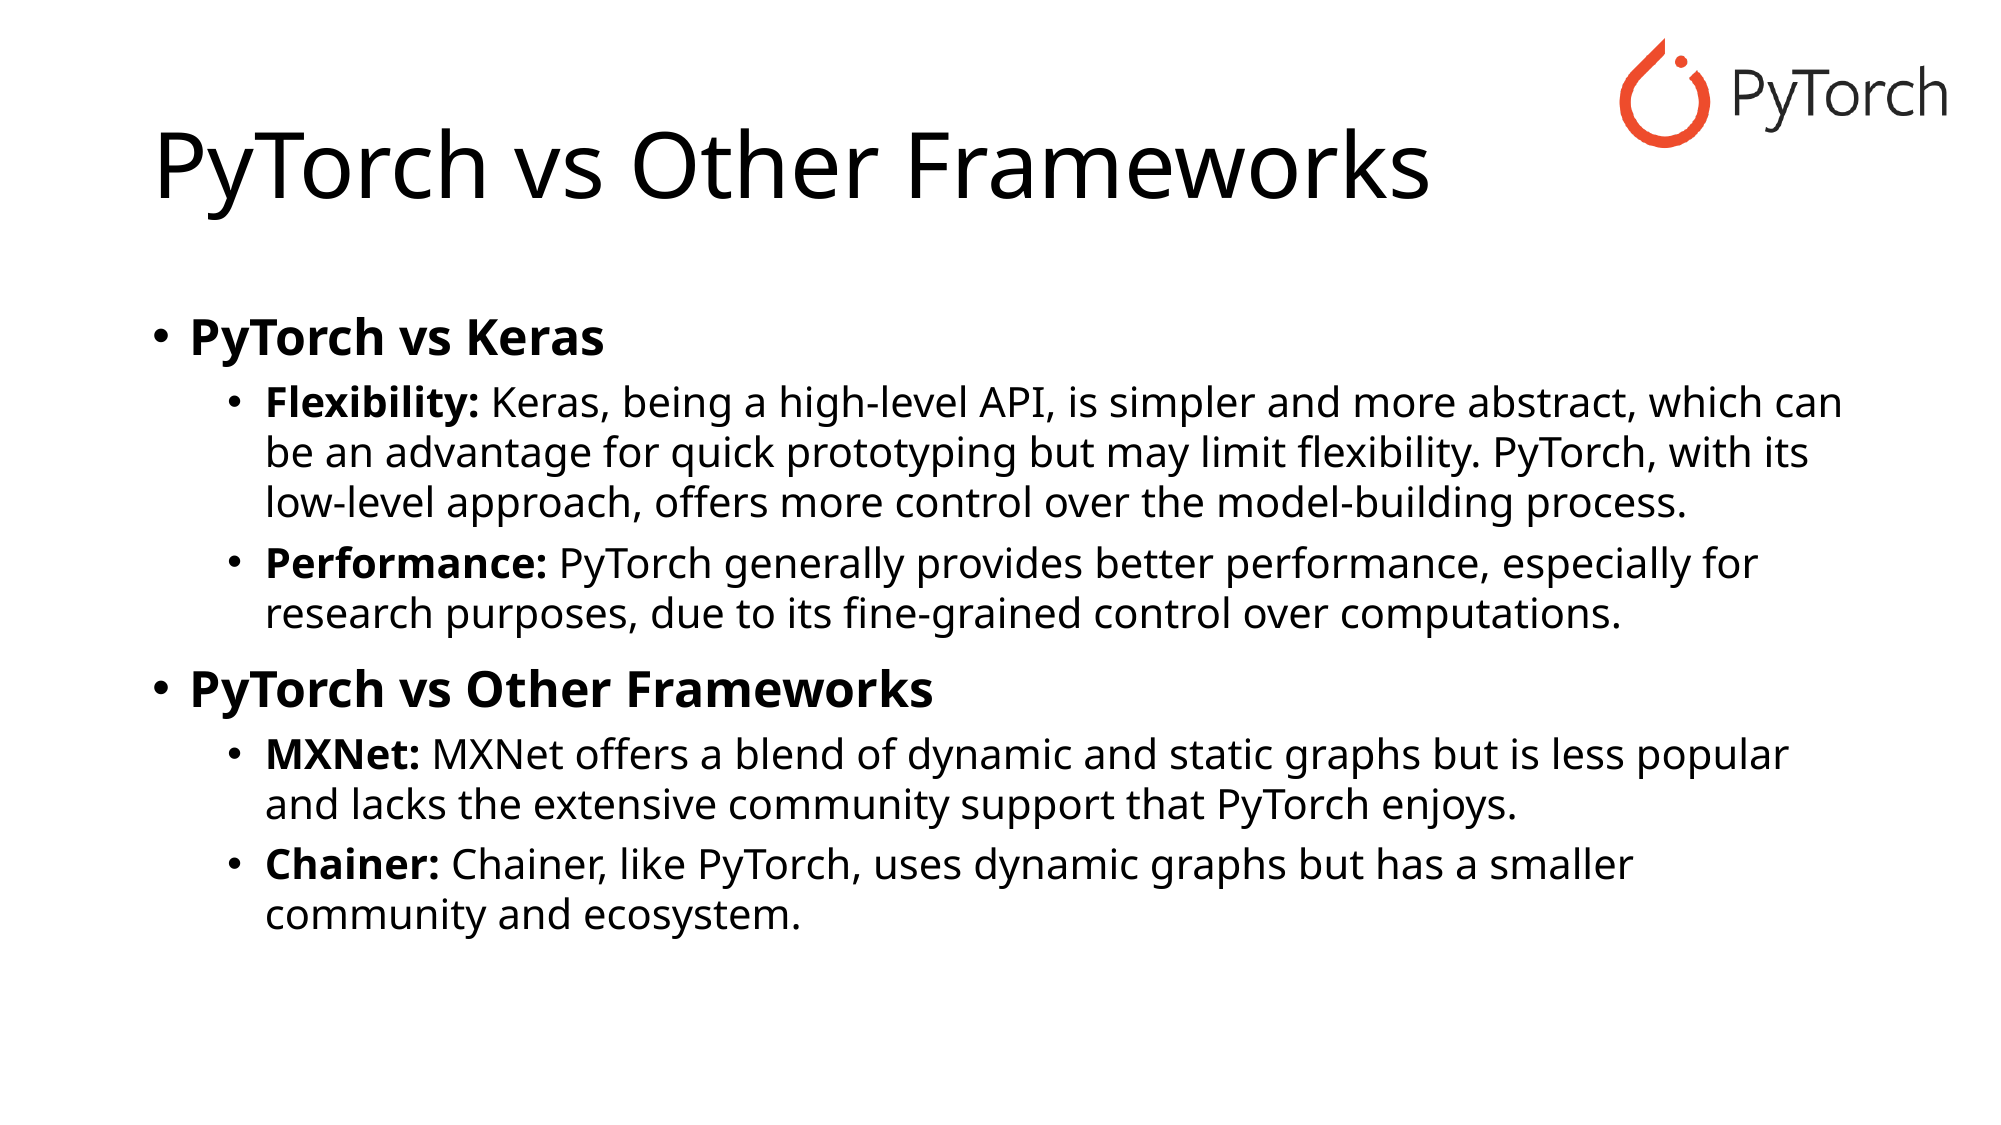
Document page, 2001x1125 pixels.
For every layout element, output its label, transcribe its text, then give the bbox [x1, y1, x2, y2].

list PyTorch vs Keras Flexibility: Keras, being a high-level API, is simpler and more abstract, which can be an advantage for quick prototyping but may limit flexibility. PyTorch, with its low-level approach, offers more control over the model-building process. Performance: PyTorch generally provides better performance, especially for research purposes, due to its fine-grained control over computations. PyTorch vs Other Frameworks MXNet: MXNet offers a blend of dynamic and static graphs but is less popular and lacks the extensive community support that PyTorch enjoys. Chainer: Chainer, like PyTorch, uses dynamic graphs but has a smaller community and ecosystem. [137, 298, 1863, 1056]
title PyTorch vs Other Frameworks [137, 59, 1863, 278]
picture [1596, 0, 1970, 187]
